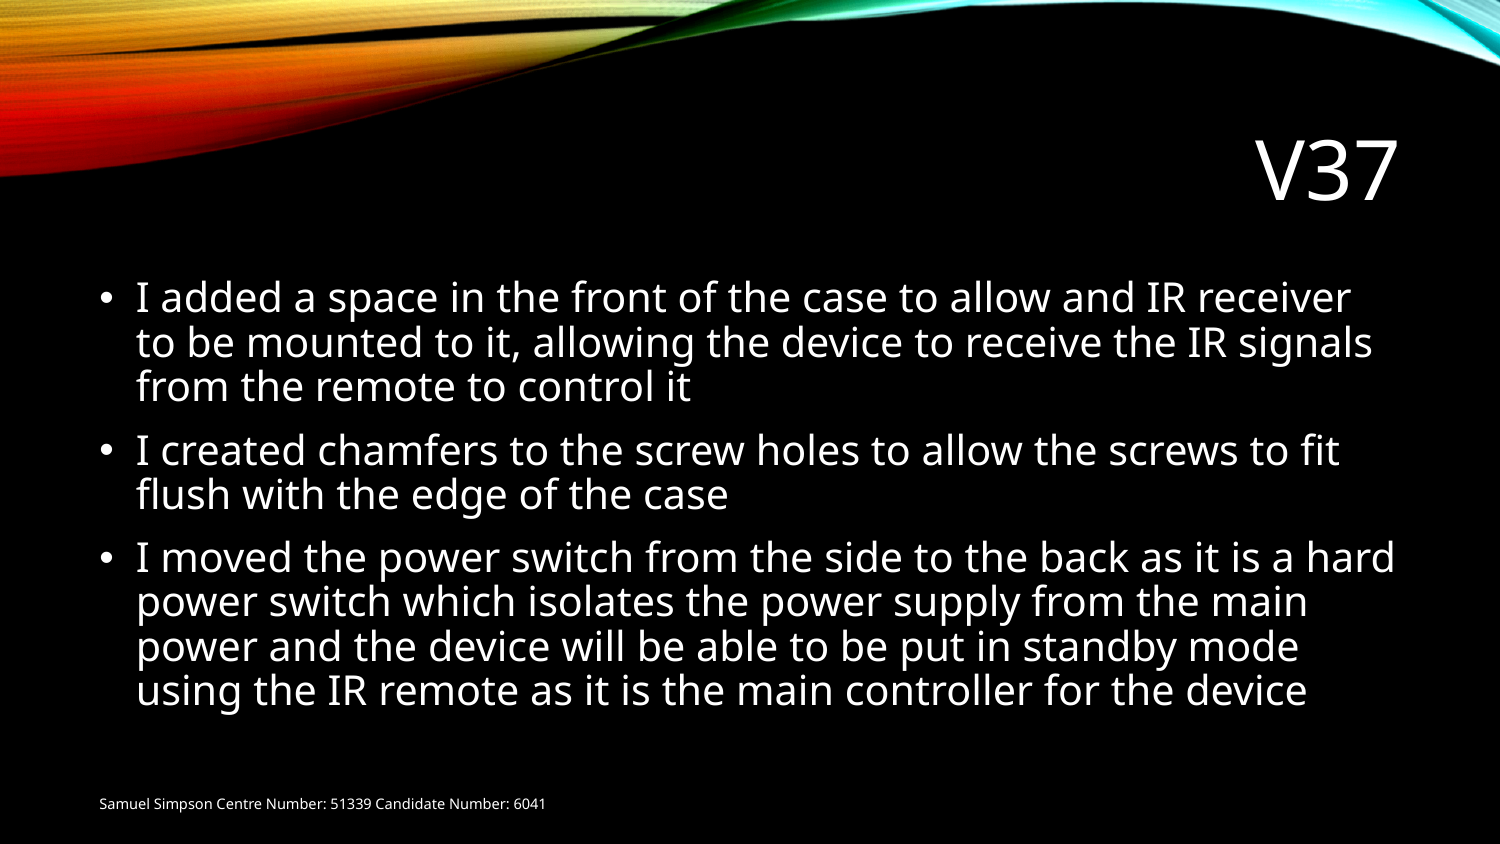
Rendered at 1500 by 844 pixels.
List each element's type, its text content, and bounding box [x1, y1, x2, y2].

title V37 [356, 94, 1416, 254]
picture [0, 0, 1500, 178]
list I added a space in the front of the case to allow and IR receiver to be mounted to it, allowing the device to receive the IR signals from the remote to control it I created chamfers to the screw holes to allow the screws to fit flush with the edge of the case I moved the power switch from the side to the back as it is a hard power switch which isolates the power supply from the main power and the device will be able to be put in standby mode using the IR remote as it is the main controller for the device [84, 270, 1416, 766]
footer Samuel Simpson Centre Number: 51339 Candidate Number: 6041 [84, 781, 1041, 827]
